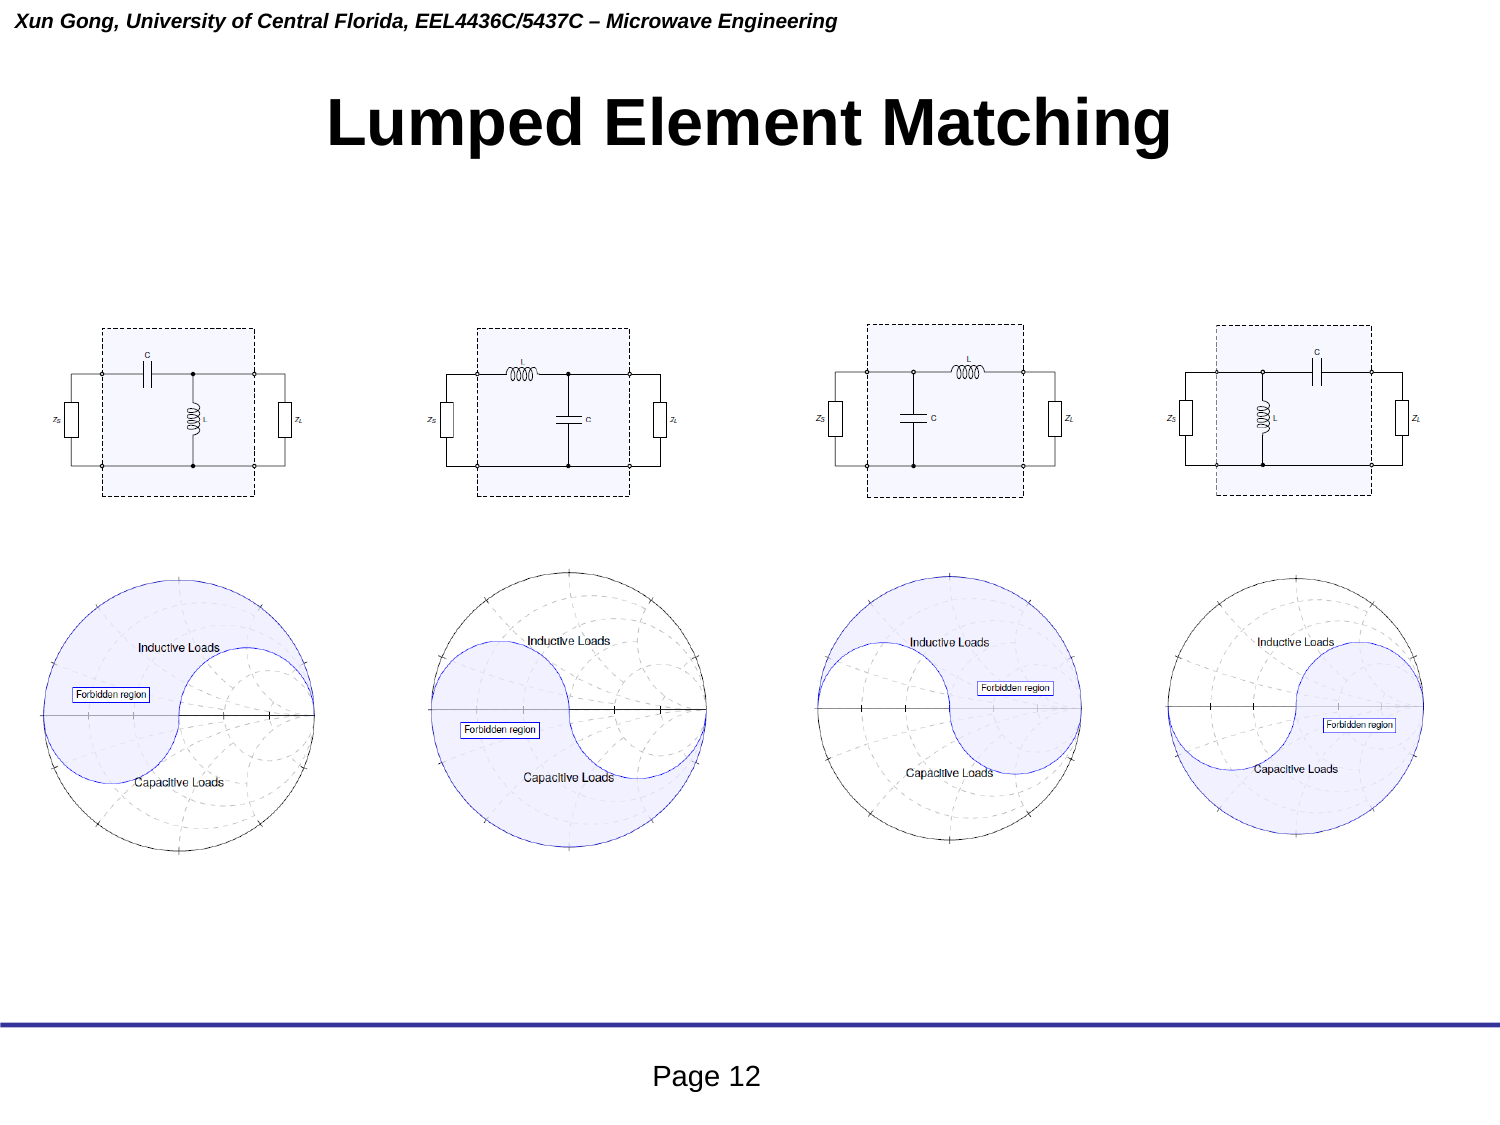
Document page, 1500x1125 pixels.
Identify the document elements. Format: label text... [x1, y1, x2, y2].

picture [399, 306, 702, 508]
picture [379, 562, 739, 866]
picture [1134, 306, 1464, 508]
title Lumped Element Matching [75, 62, 1425, 175]
picture [774, 562, 1478, 855]
picture [0, 562, 350, 866]
picture [774, 306, 1099, 508]
picture [0, 306, 322, 508]
